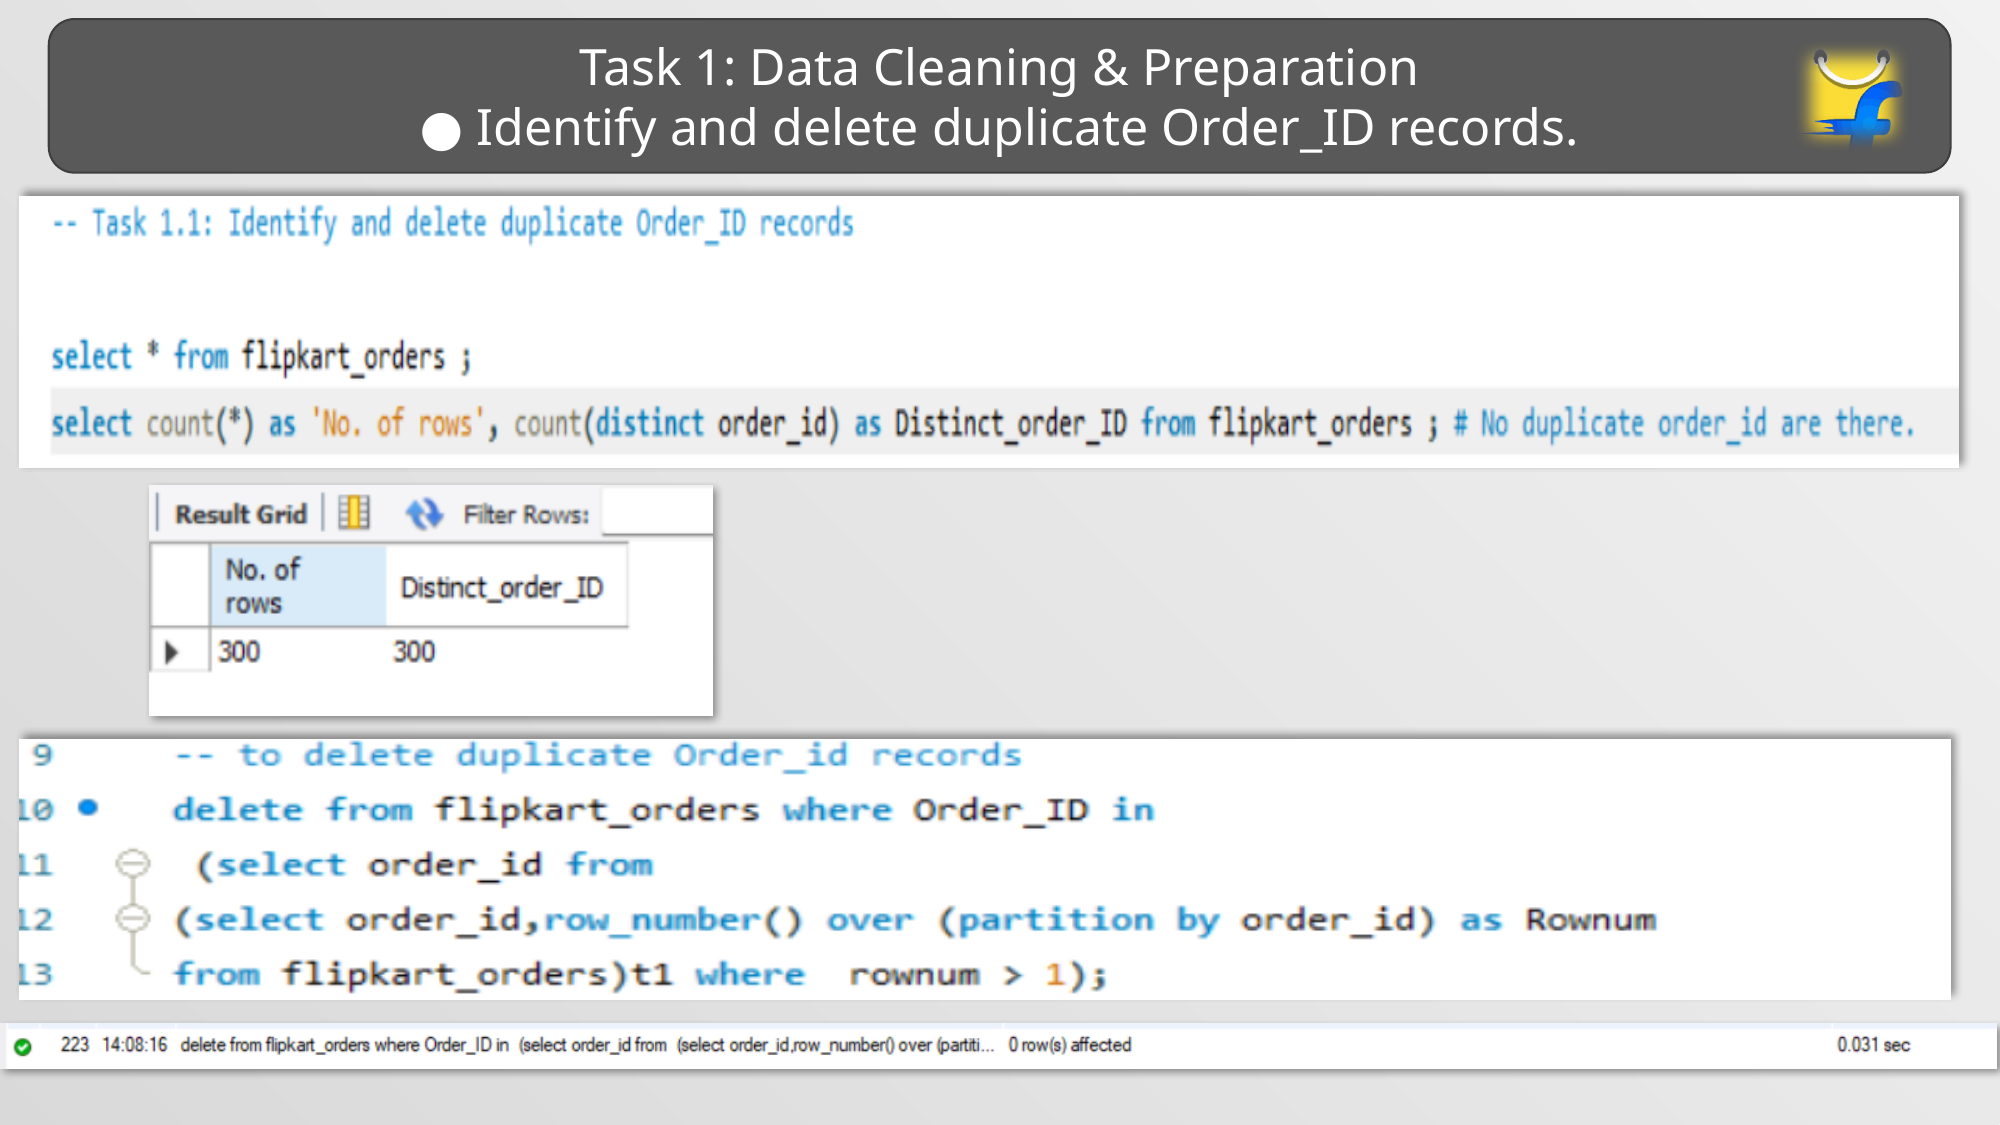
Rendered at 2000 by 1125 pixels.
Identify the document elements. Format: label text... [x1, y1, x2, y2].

text_box Task 1: Data Cleaning & Preparation ● Identify and delete duplicate Order_ID records. [47, 18, 1952, 174]
picture [19, 196, 1959, 468]
picture [1791, 38, 1912, 154]
picture [19, 739, 1951, 1000]
picture [0, 1023, 1997, 1069]
picture [149, 485, 713, 716]
